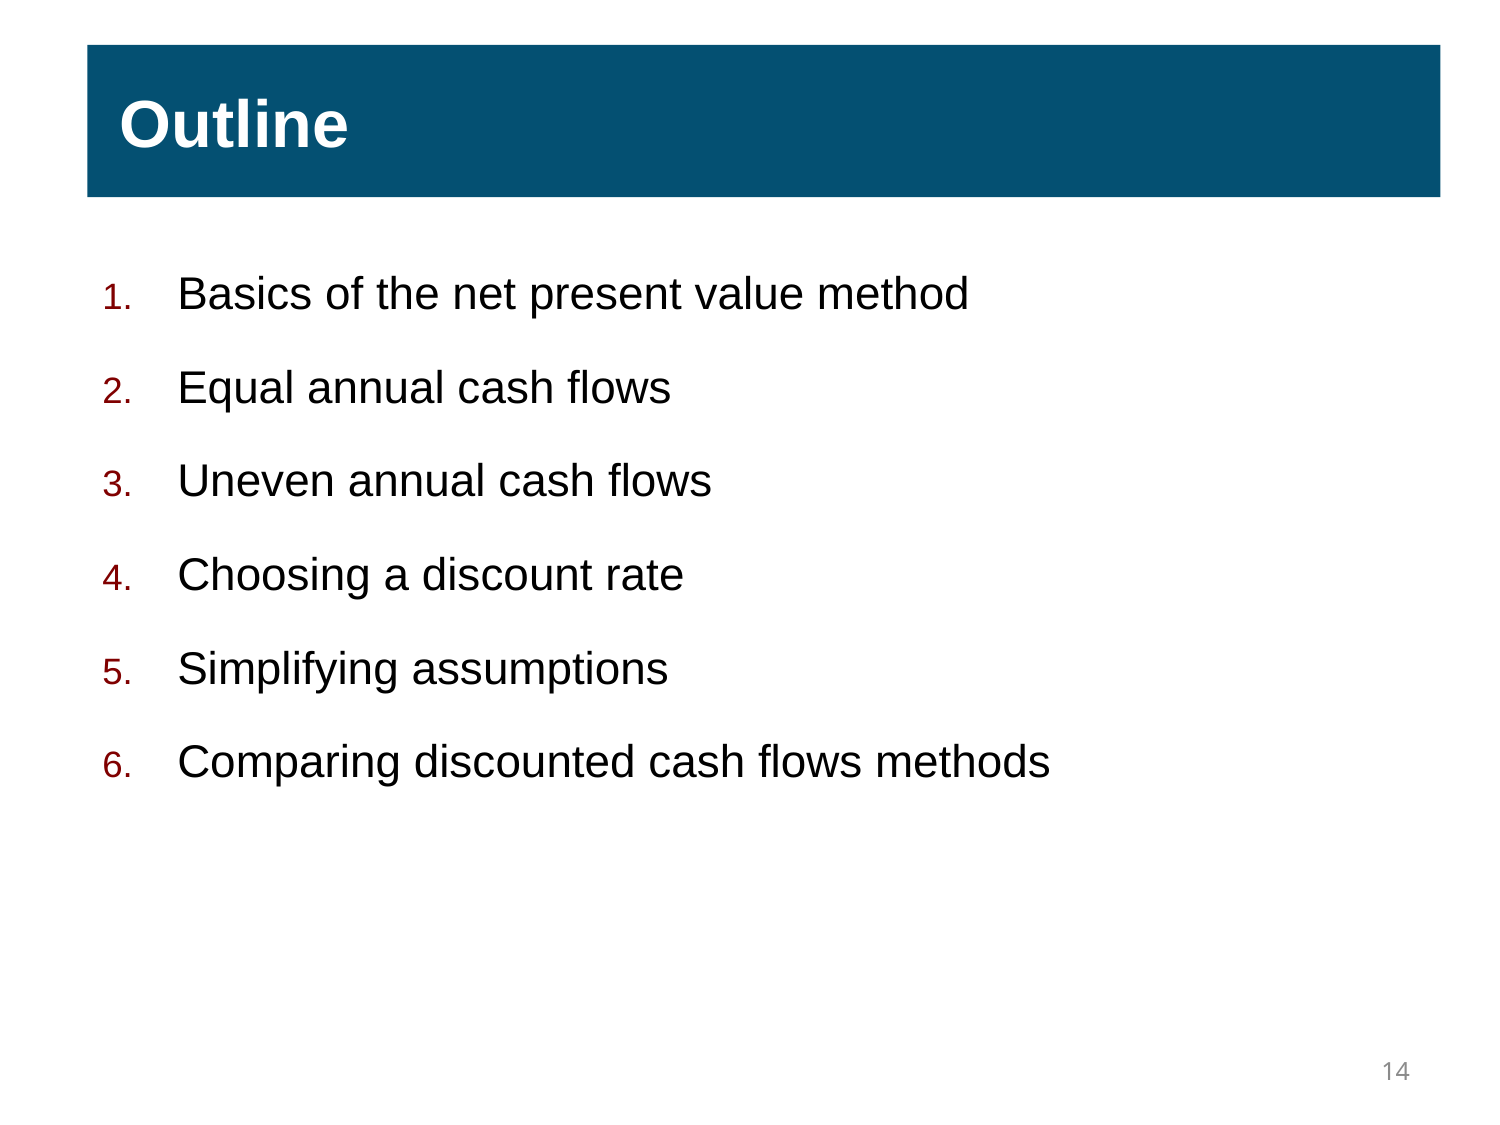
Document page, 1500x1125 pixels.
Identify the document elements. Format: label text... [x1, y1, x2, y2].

text_box Outline [87, 44, 1441, 198]
slide_number 14 [1074, 1042, 1425, 1103]
text_box Basics of the net present value method Equal annual cash flows Uneven annual cash flows Choosing a discount rate Simplifying assumptions Comparing discounted cash flows methods [87, 242, 1363, 795]
